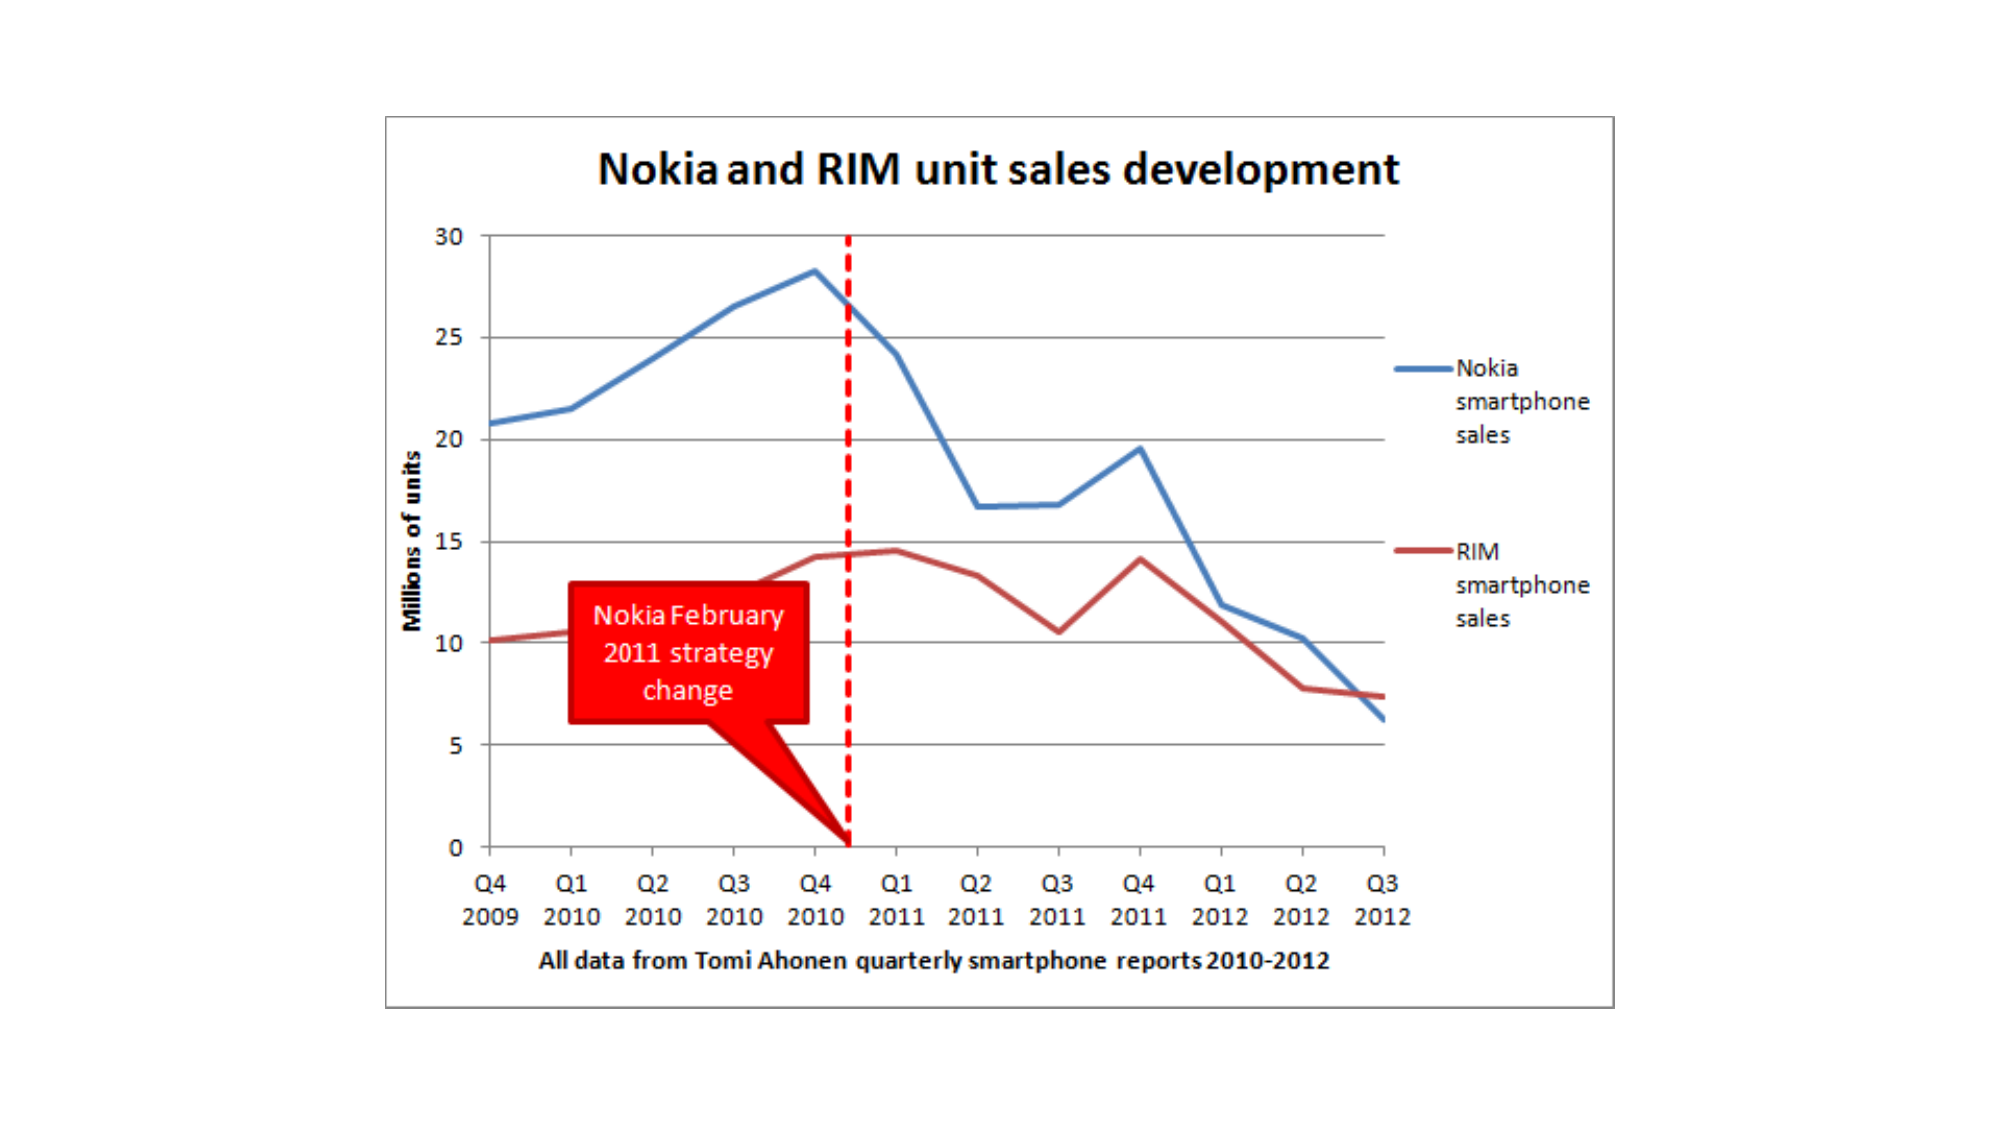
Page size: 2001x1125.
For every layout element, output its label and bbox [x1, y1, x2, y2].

picture [385, 116, 1615, 1009]
